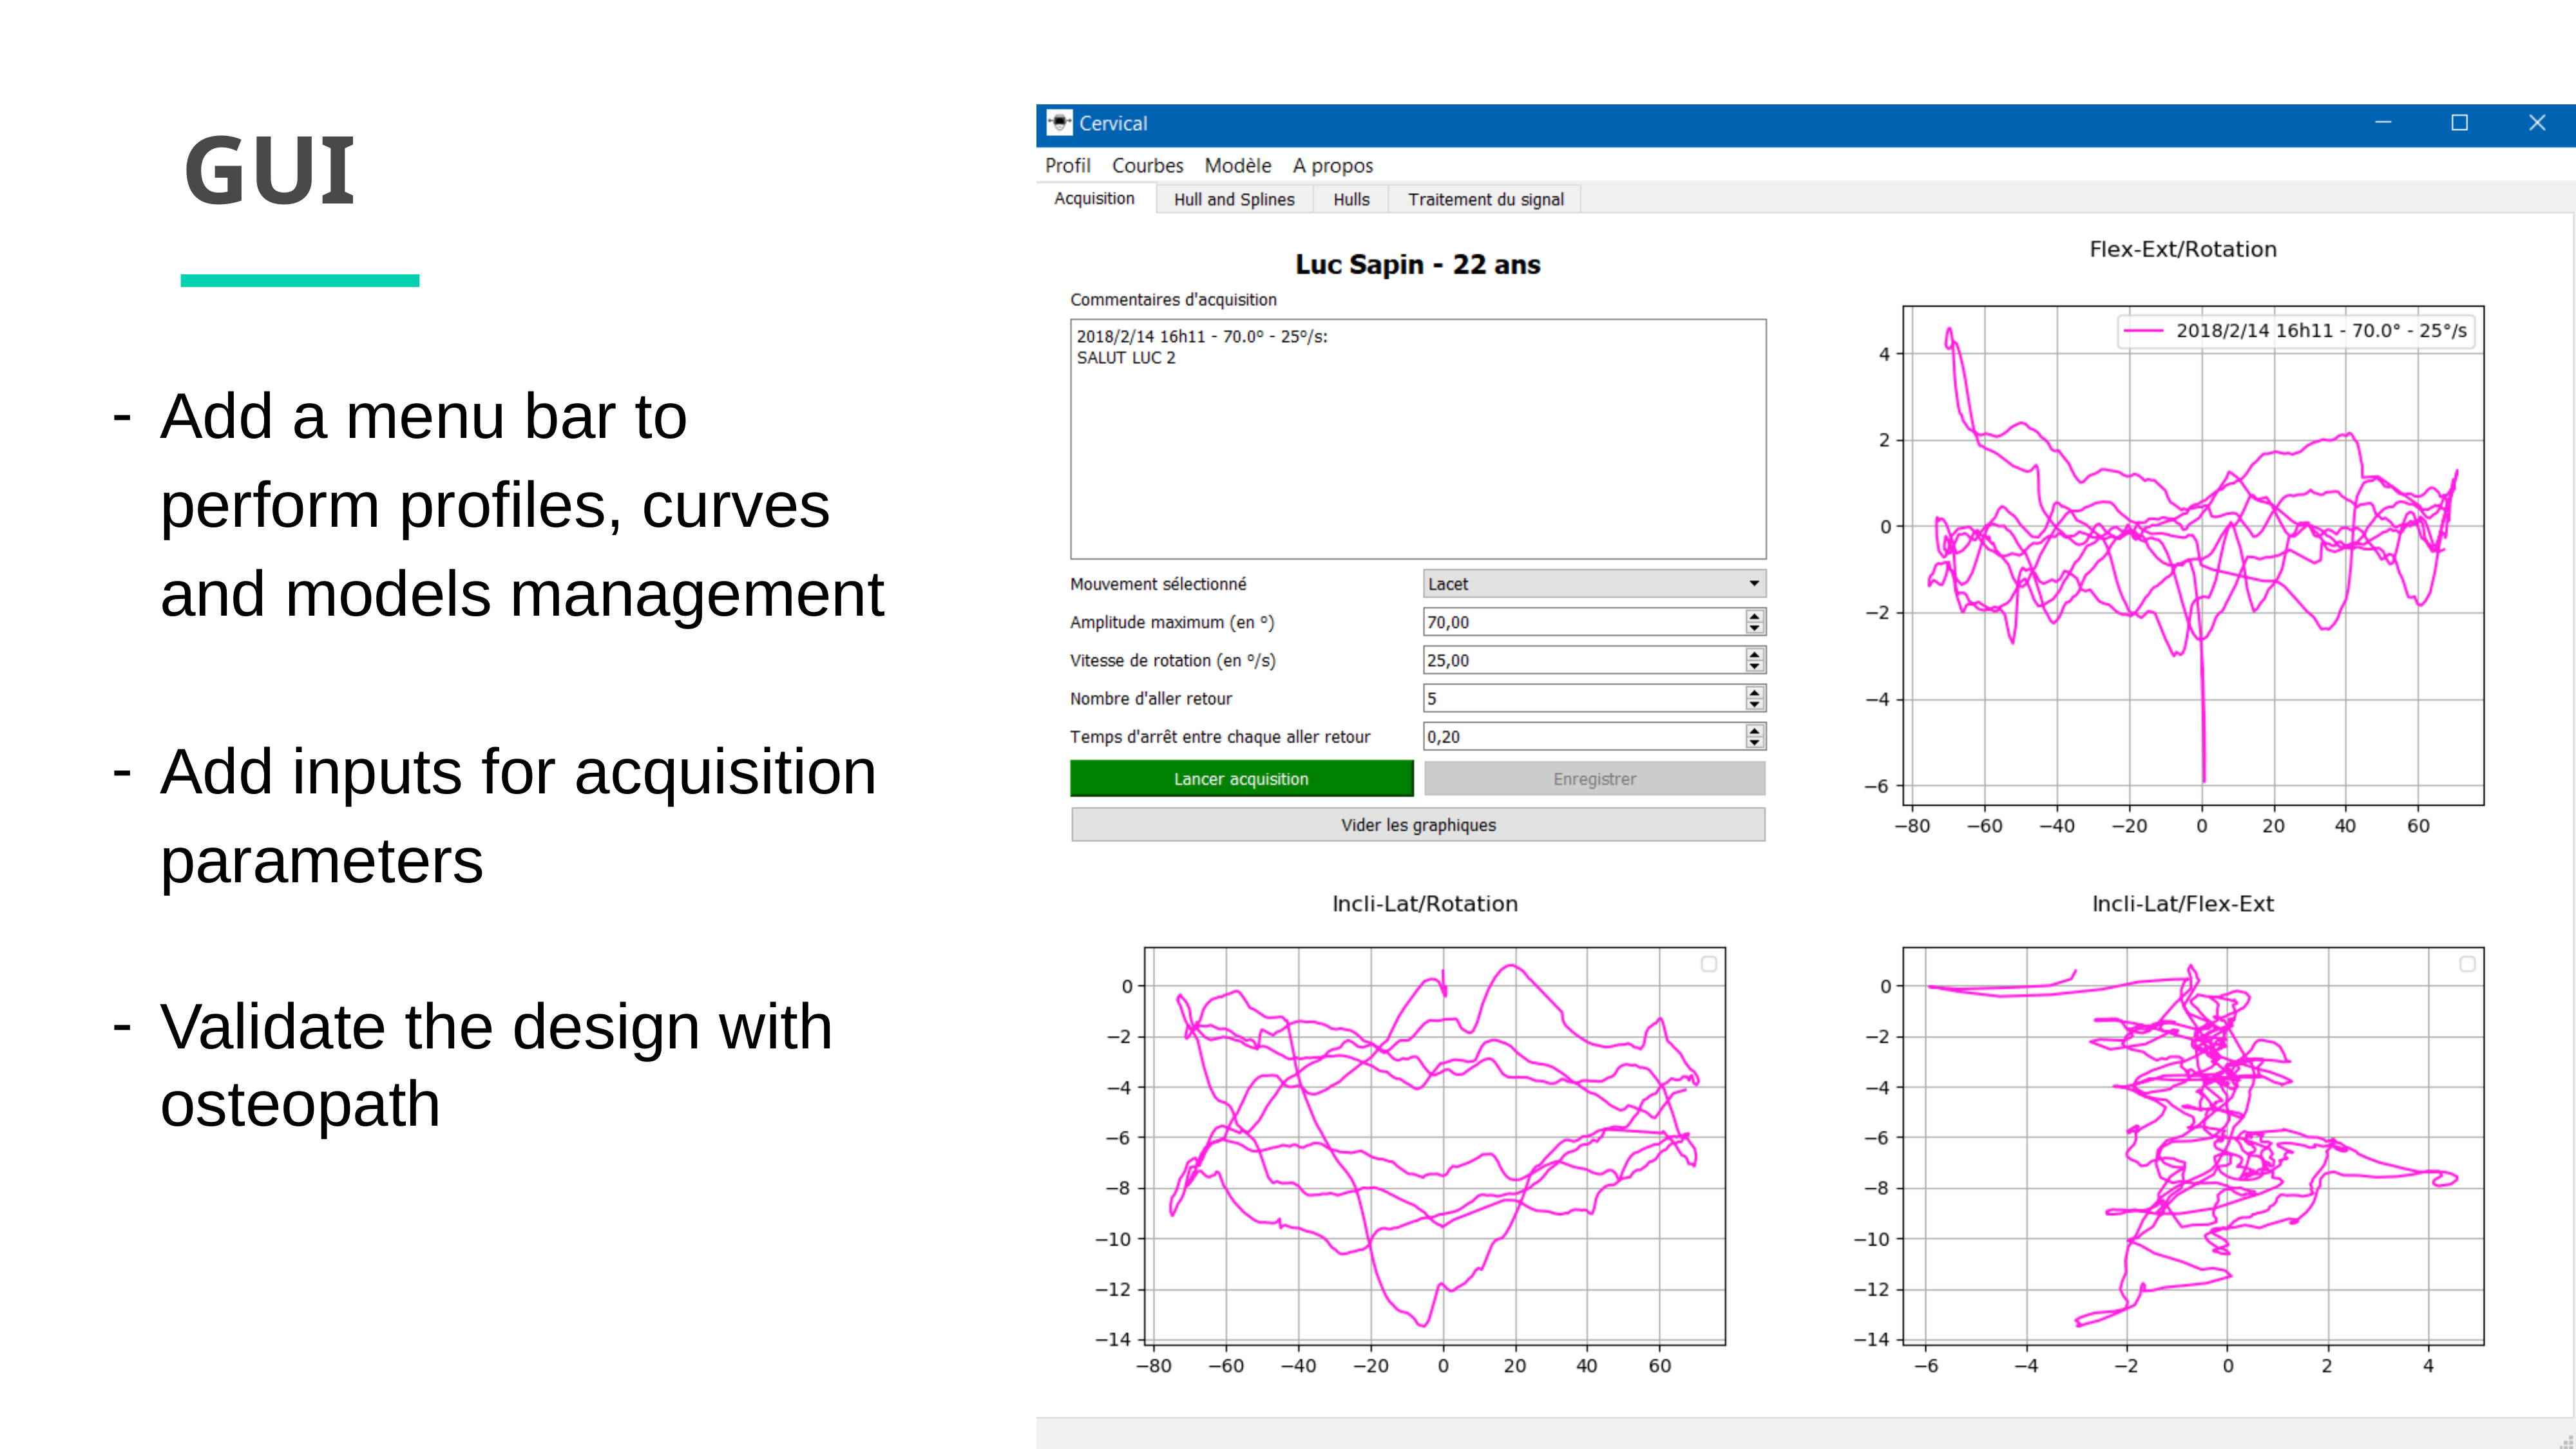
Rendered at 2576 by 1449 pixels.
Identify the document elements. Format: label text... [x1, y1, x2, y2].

picture [1036, 104, 2576, 1449]
text_box [180, 274, 420, 287]
text_box GUI [171, 104, 1034, 229]
text_box Add a menu bar to perform profiles, curves and models management Add inputs for acquisition parameters Validate the design with osteopath [102, 352, 901, 1371]
